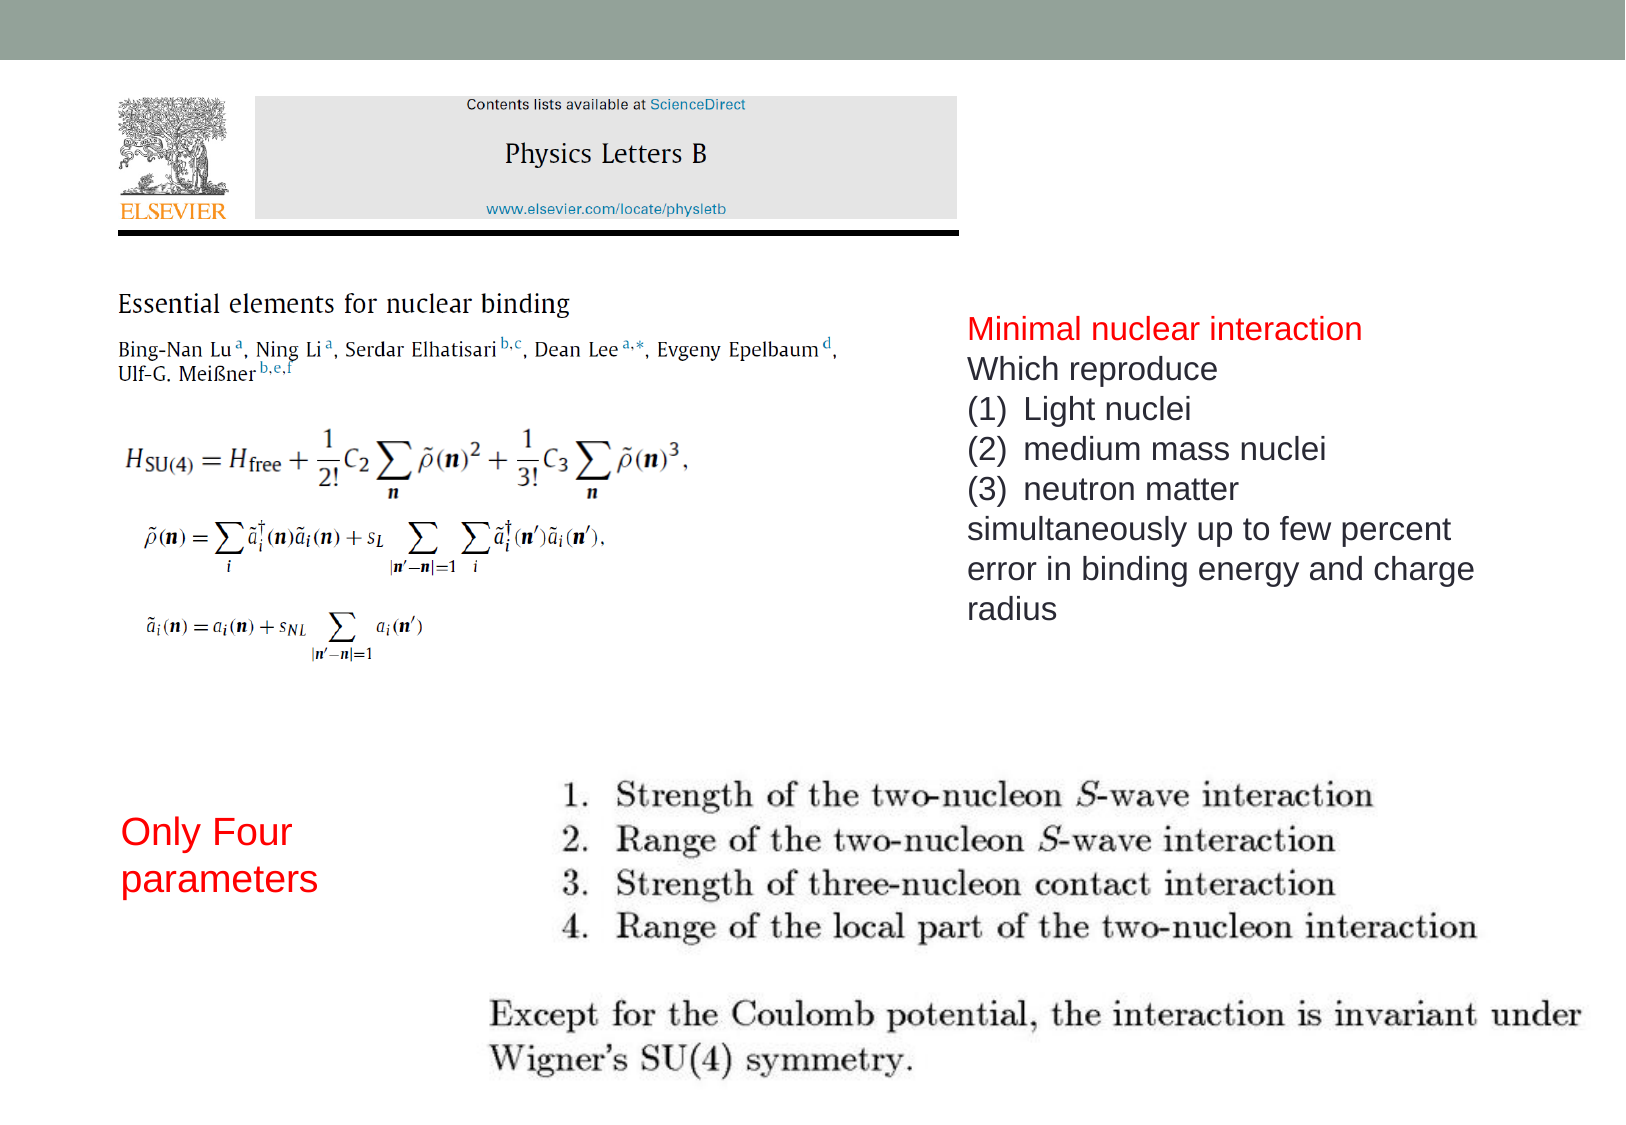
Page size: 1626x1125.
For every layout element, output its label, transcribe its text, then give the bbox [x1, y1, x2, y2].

picture [112, 87, 959, 388]
picture [470, 759, 1600, 1090]
text_box Only Four parameters [105, 798, 467, 908]
picture [112, 412, 689, 583]
picture [140, 597, 425, 663]
text_box Minimal nuclear interaction Which reproduce Light nuclei medium mass nuclei neutron matter simultaneously up to few percent error in binding energy and charge radius [952, 299, 1532, 674]
